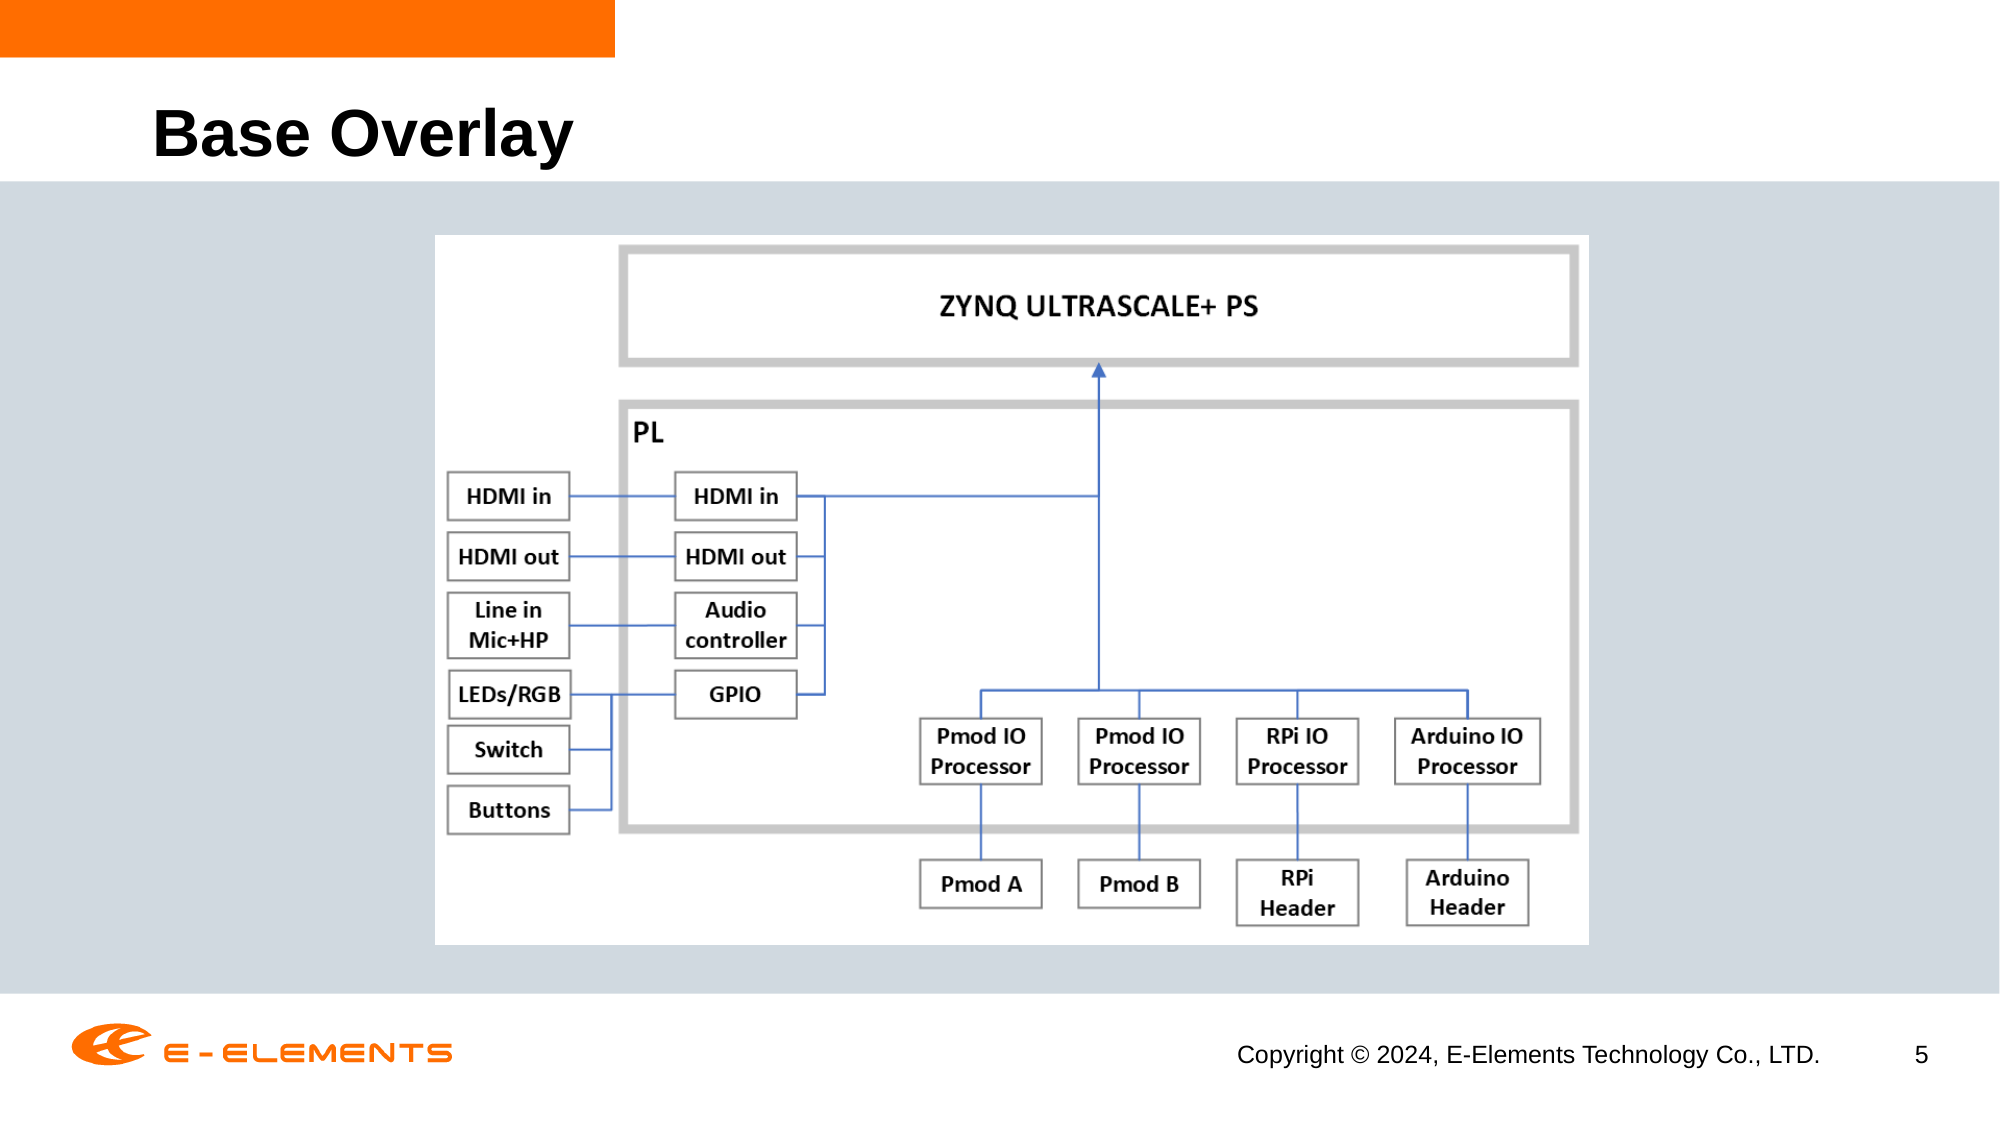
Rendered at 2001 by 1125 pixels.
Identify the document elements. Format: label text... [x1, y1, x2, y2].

picture [0, 0, 2001, 1125]
picture [434, 235, 1589, 946]
text_box 5 [1836, 1023, 1944, 1084]
text_box Base Overlay [137, 81, 1863, 179]
text_box Copyright © 2024, E-Elements Technology Co., LTD. [1161, 1023, 1836, 1084]
text_box [0, 179, 2000, 996]
